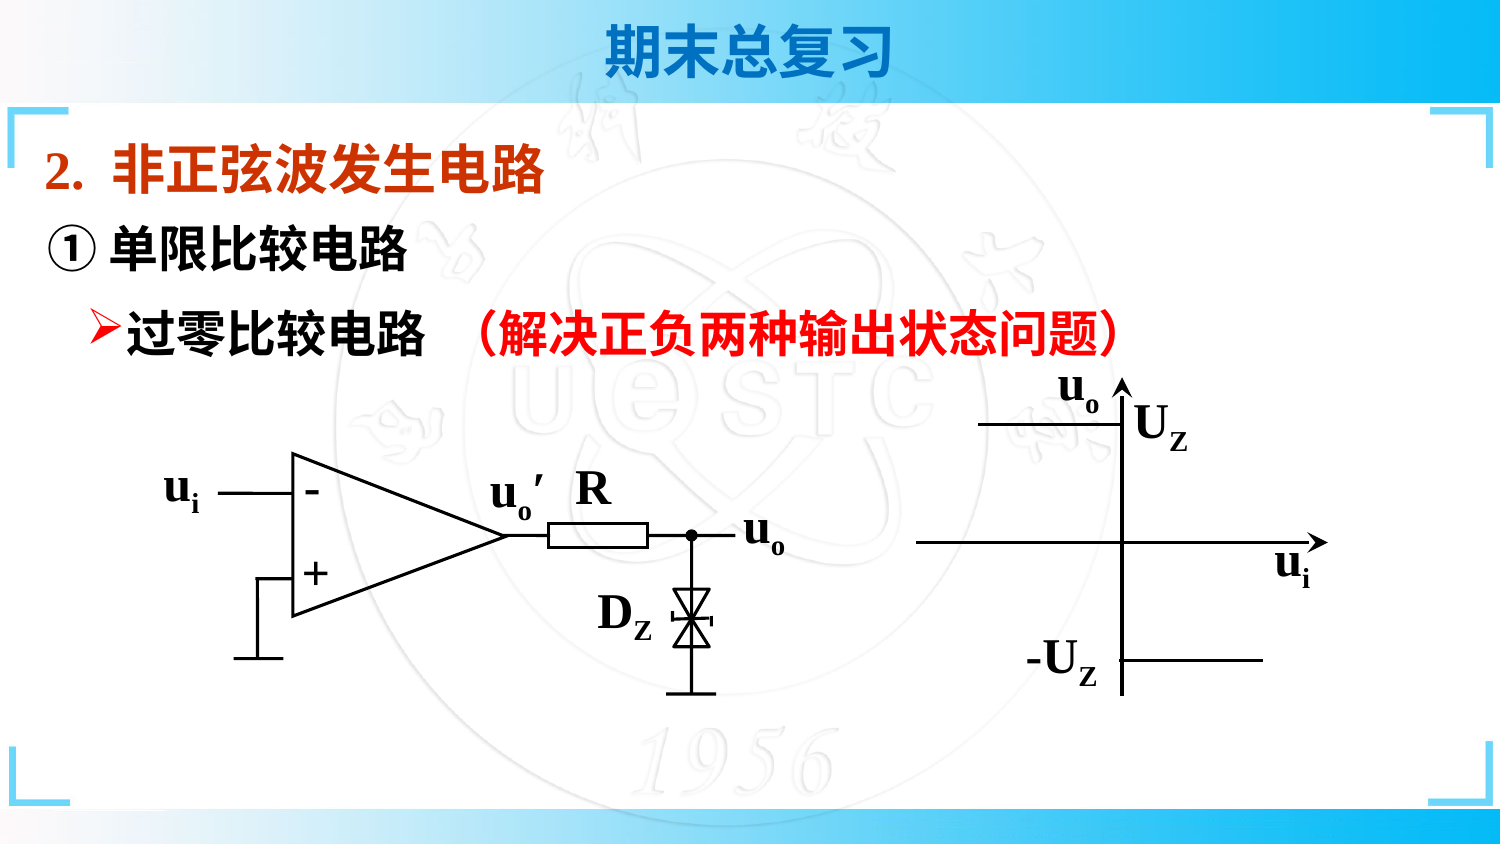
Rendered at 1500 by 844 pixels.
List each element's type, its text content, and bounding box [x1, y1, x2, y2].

picture [0, 0, 1500, 844]
text_box ①单限比较电路 过零比较电路 （解决正负两种输出状态问题） [32, 210, 1426, 371]
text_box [148, 443, 842, 695]
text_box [915, 342, 1373, 697]
text_box 2. 非正弦波发生电路 [29, 114, 1367, 208]
